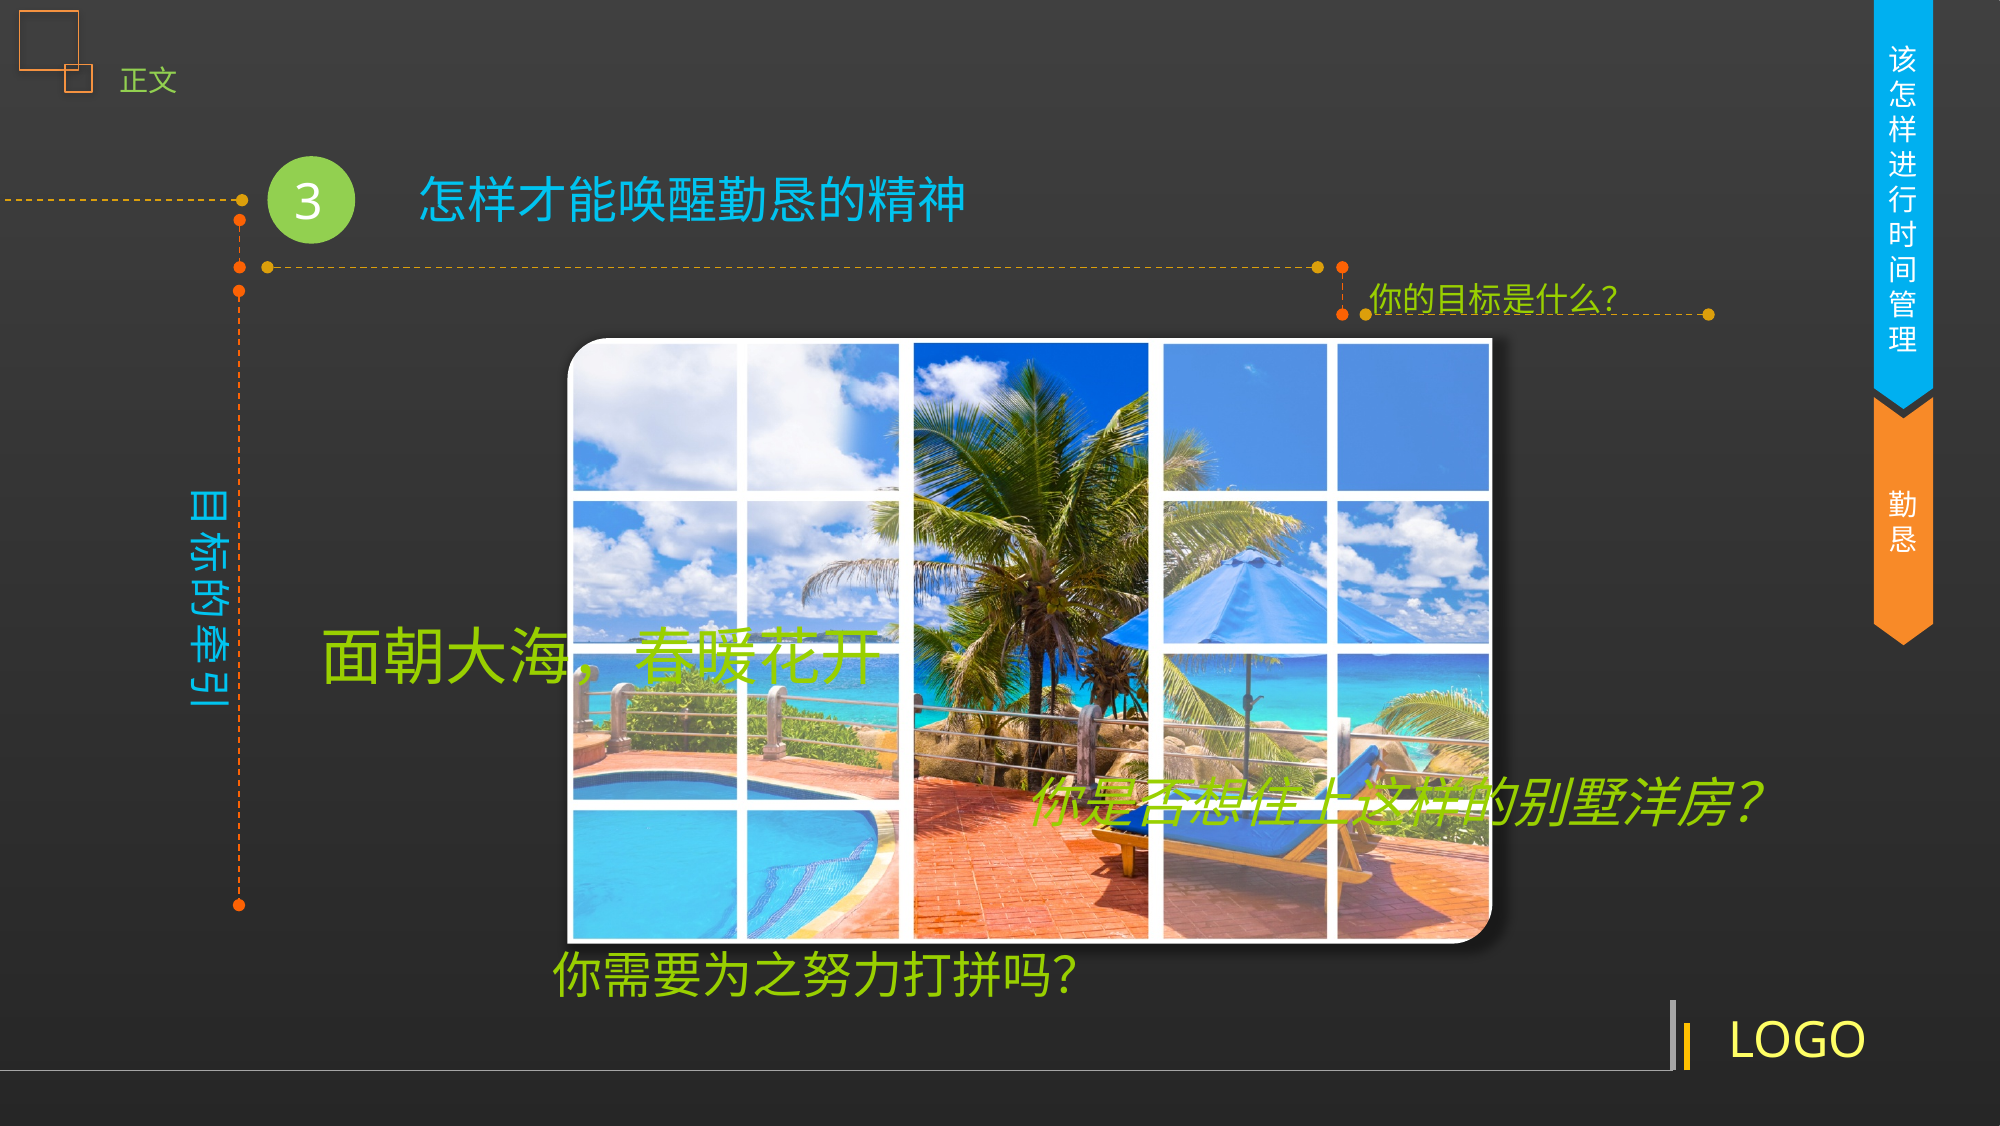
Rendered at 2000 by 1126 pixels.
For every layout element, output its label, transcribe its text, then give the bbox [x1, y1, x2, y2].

text_box 面朝大海，春暖花开 [305, 609, 562, 700]
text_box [267, 155, 1816, 244]
text_box 勤恳 [1871, 395, 1936, 647]
text_box 你需要为之努力打拼吗？ [537, 935, 1118, 1011]
text_box 正文 [119, 54, 504, 105]
text_box 你是否想住上这样的别墅洋房？ [1496, 760, 1800, 841]
text_box 该怎样进行时间管理 [1871, 0, 1936, 411]
text_box 目标的牵引 [163, 350, 234, 847]
picture [567, 337, 1493, 944]
text_box 你的目标是什么？ [1354, 255, 1709, 326]
